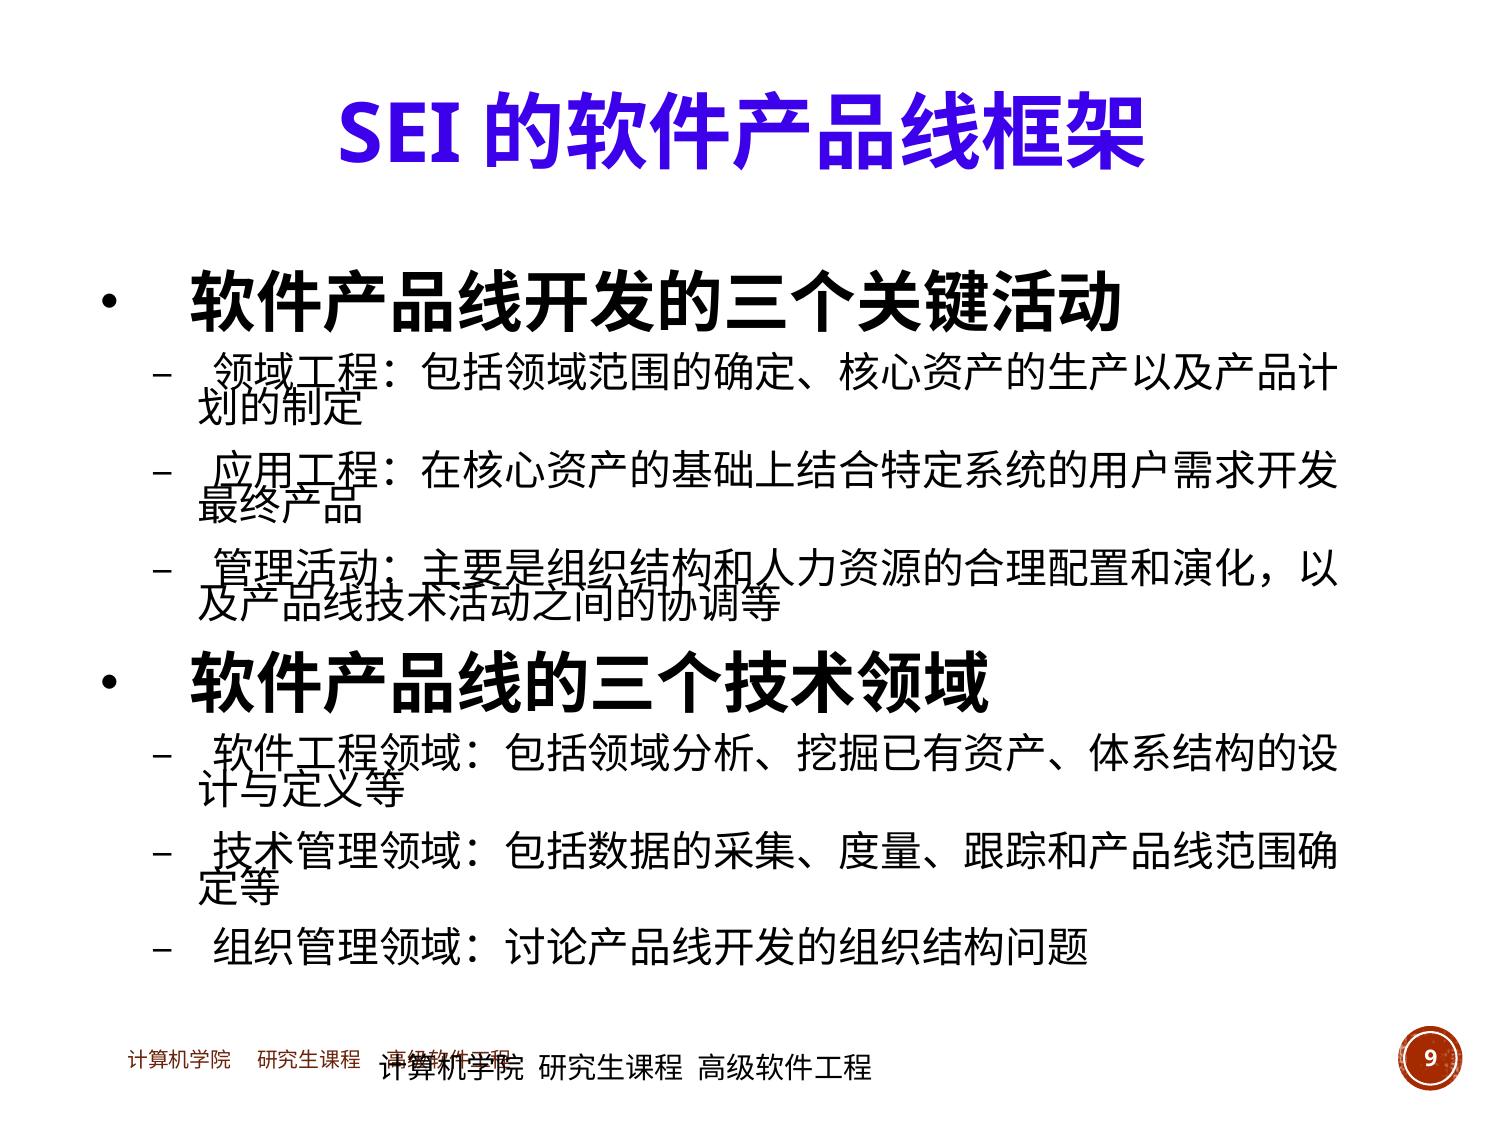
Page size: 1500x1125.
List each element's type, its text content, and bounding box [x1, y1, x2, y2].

footer 计算机学院 研究生课程 高级软件工程 [112, 1028, 891, 1089]
text_box SEI的软件产品线框架 • 软件产品线开发的三个关键活动 – 领域工程：包括领域范围的确定、核心资产的生产以及产品计 划的制定 – 应用工程：在核心资产的基础上结合特定系统的用户需求开发 最终产品 – 管理活动：主要是组织结构和人力资源的合理配置和演化，以 及产品线技术活动之间的协调等 • 软件产品线的三个技术领域 – 软件工程领域：包括领域分析、挖掘已有资产、体系结构的设 计与定义等 – 技术管理领域：包括数据的采集、度量、跟踪和产品线范围确 定等 – 组织管理领域：讨论产品线开发的组织结构问题 计算机学院 研究生课程 高级软件工程 [76, 64, 1340, 1093]
slide_number 9 [1391, 1028, 1471, 1089]
